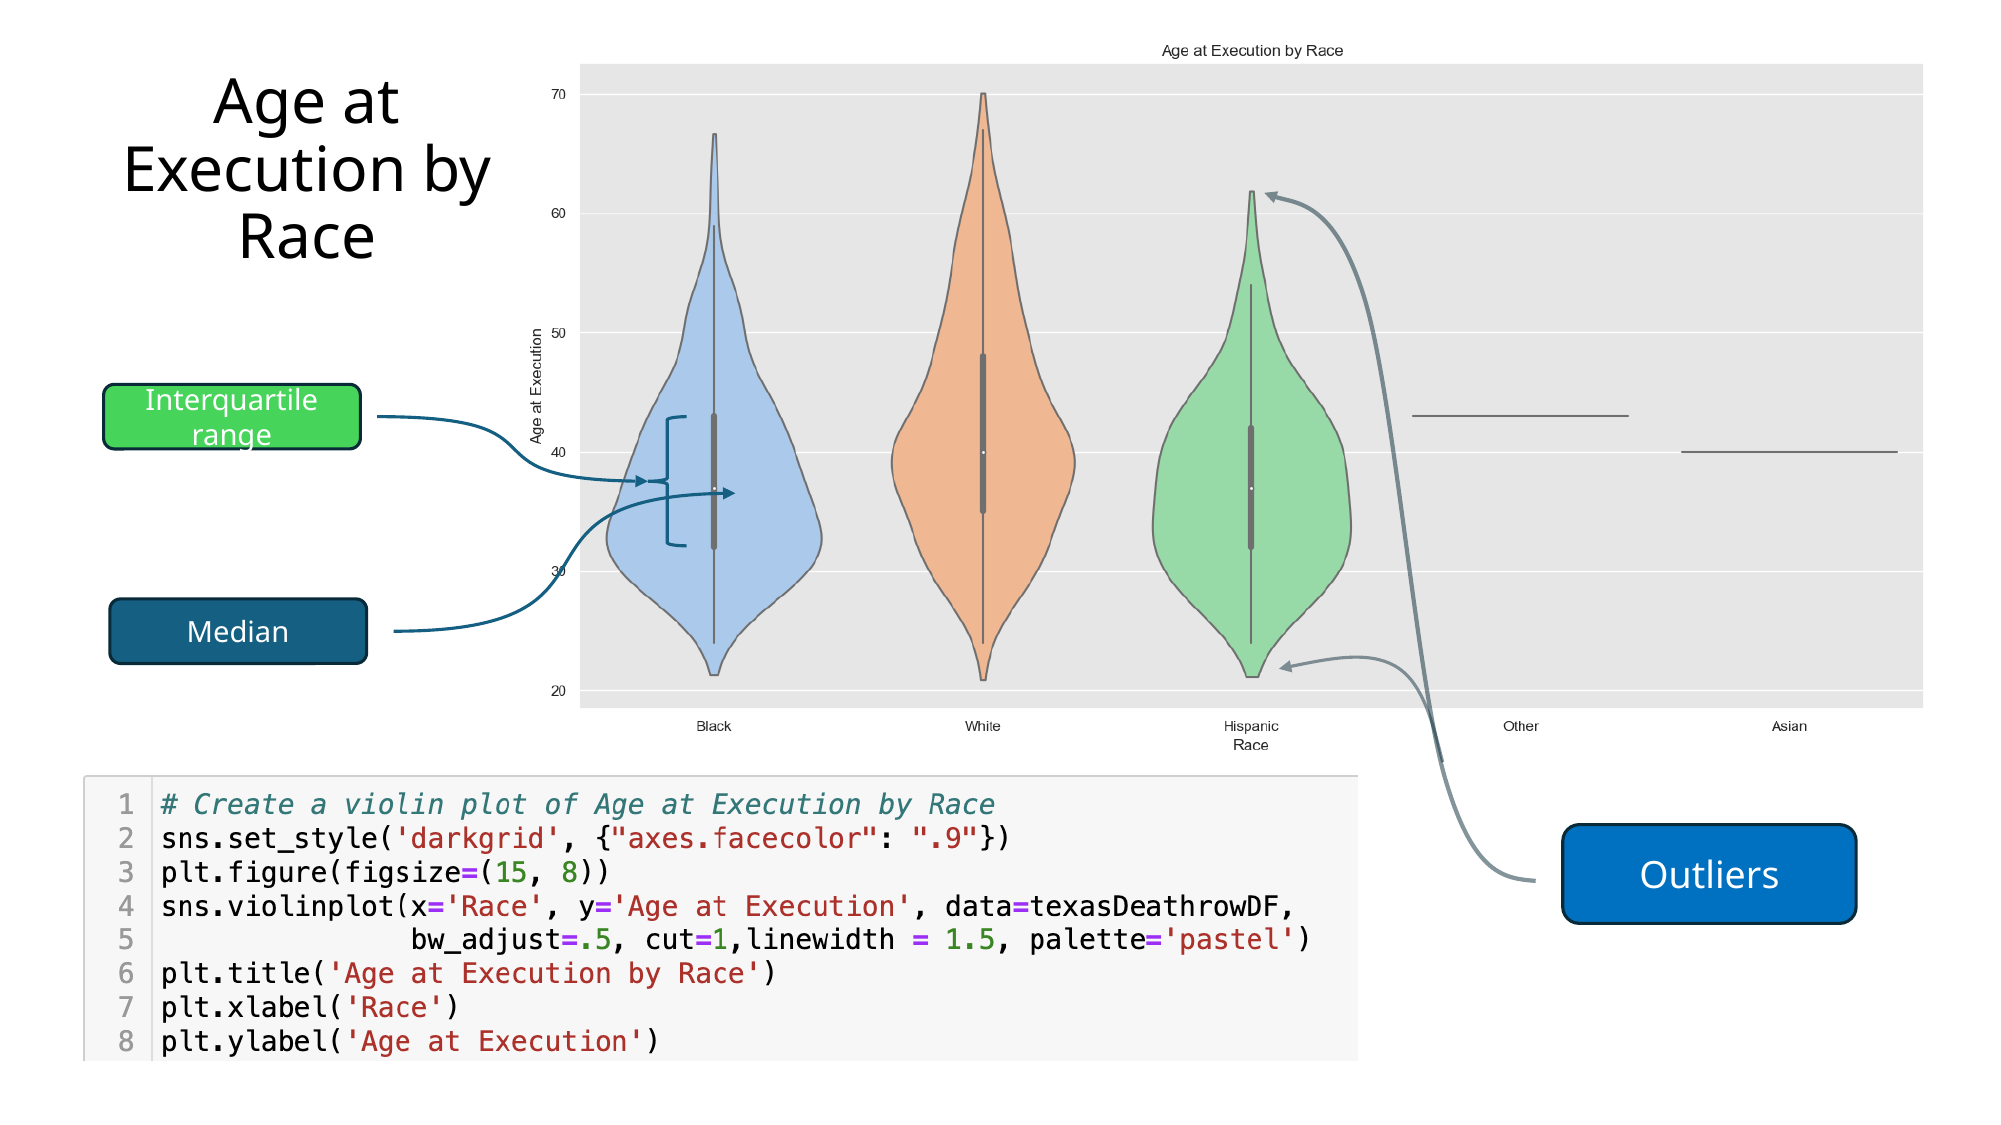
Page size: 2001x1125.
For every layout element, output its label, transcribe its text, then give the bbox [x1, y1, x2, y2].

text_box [393, 492, 736, 632]
text_box Outliers [1561, 823, 1858, 925]
text_box Interquartile range [102, 382, 362, 451]
picture [82, 773, 1359, 1062]
text_box [1439, 763, 1536, 883]
title Age at Execution by Race [82, 62, 521, 280]
text_box Median [108, 597, 369, 666]
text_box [376, 416, 649, 482]
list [521, 34, 1934, 763]
